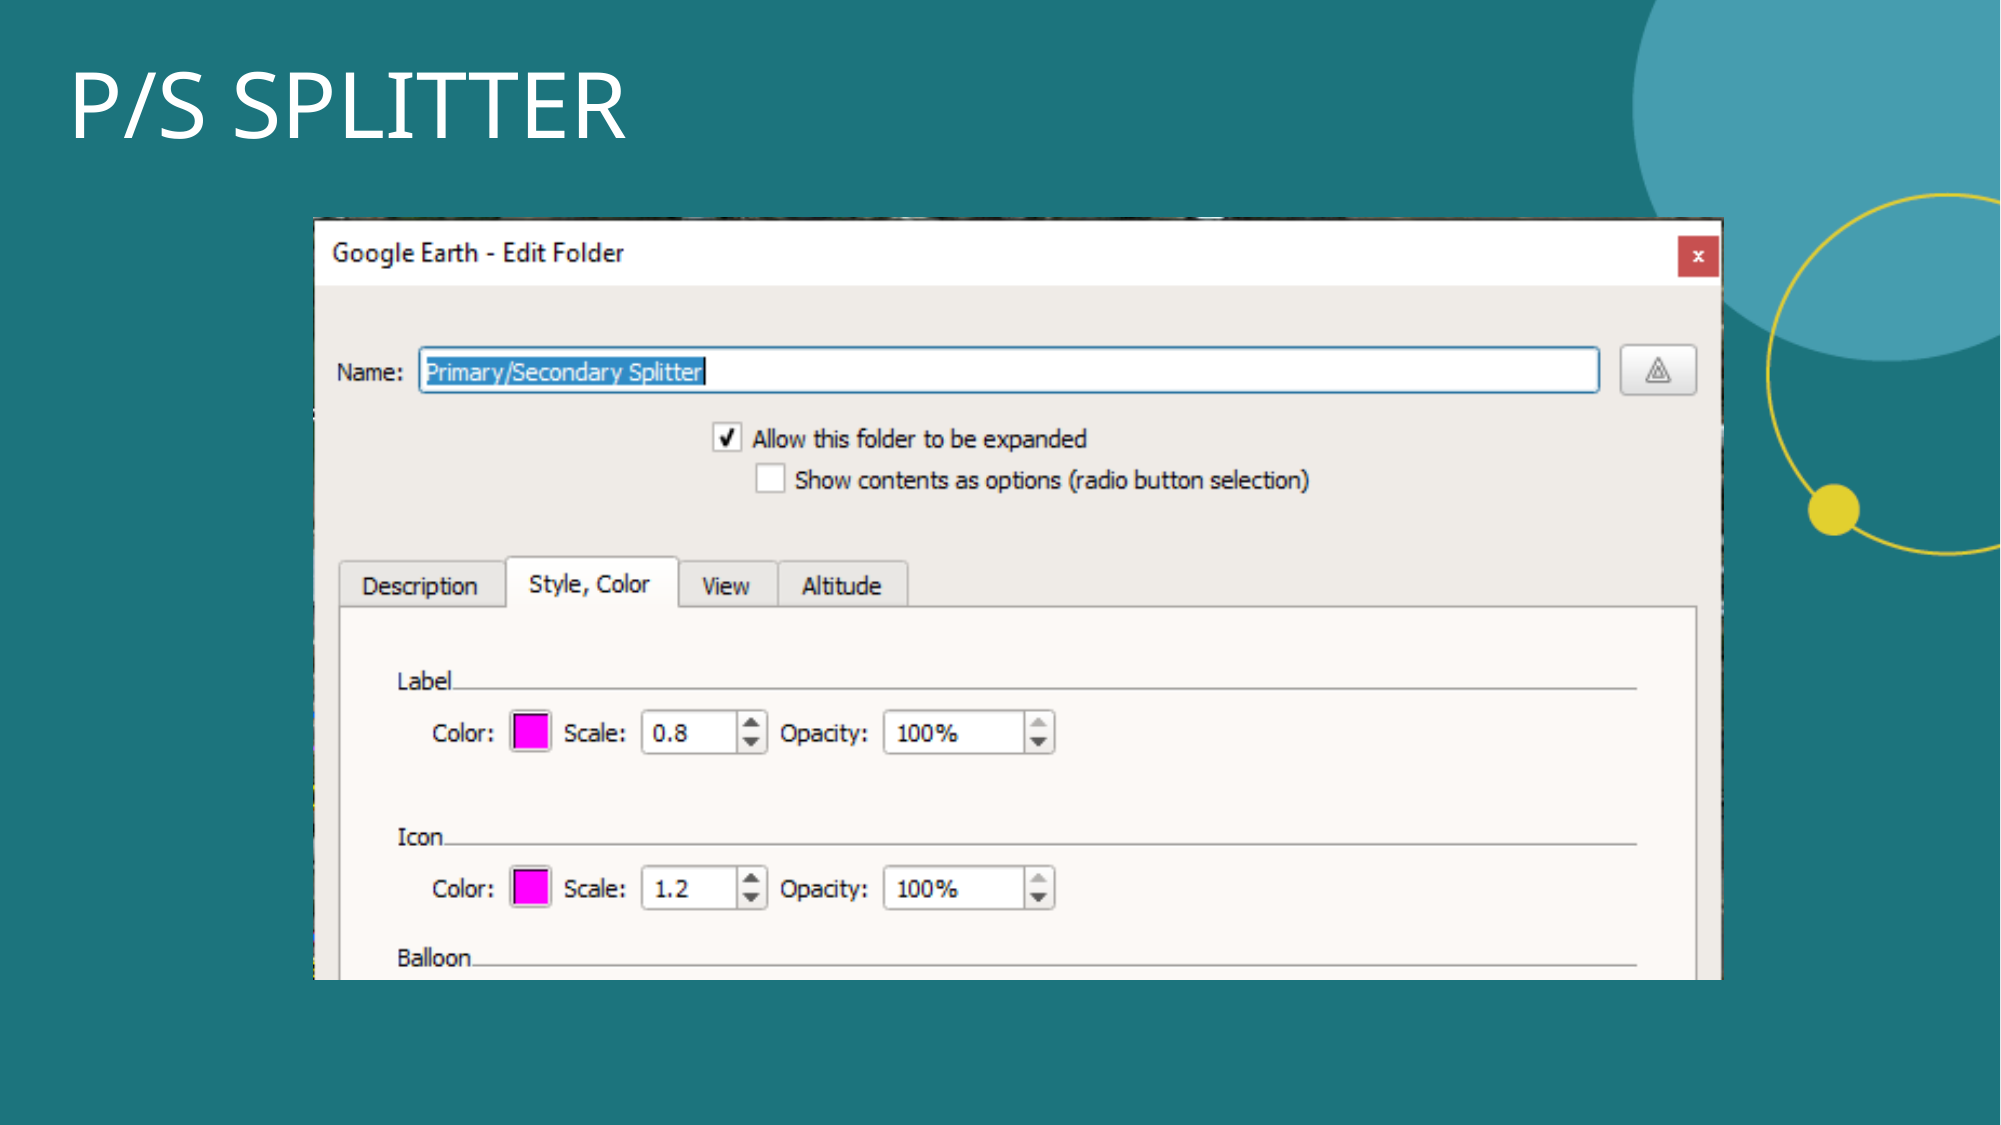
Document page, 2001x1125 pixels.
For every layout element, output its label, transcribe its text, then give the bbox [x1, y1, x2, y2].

picture [0, 0, 2001, 1125]
title P/S SPLITTER [52, 0, 1420, 218]
